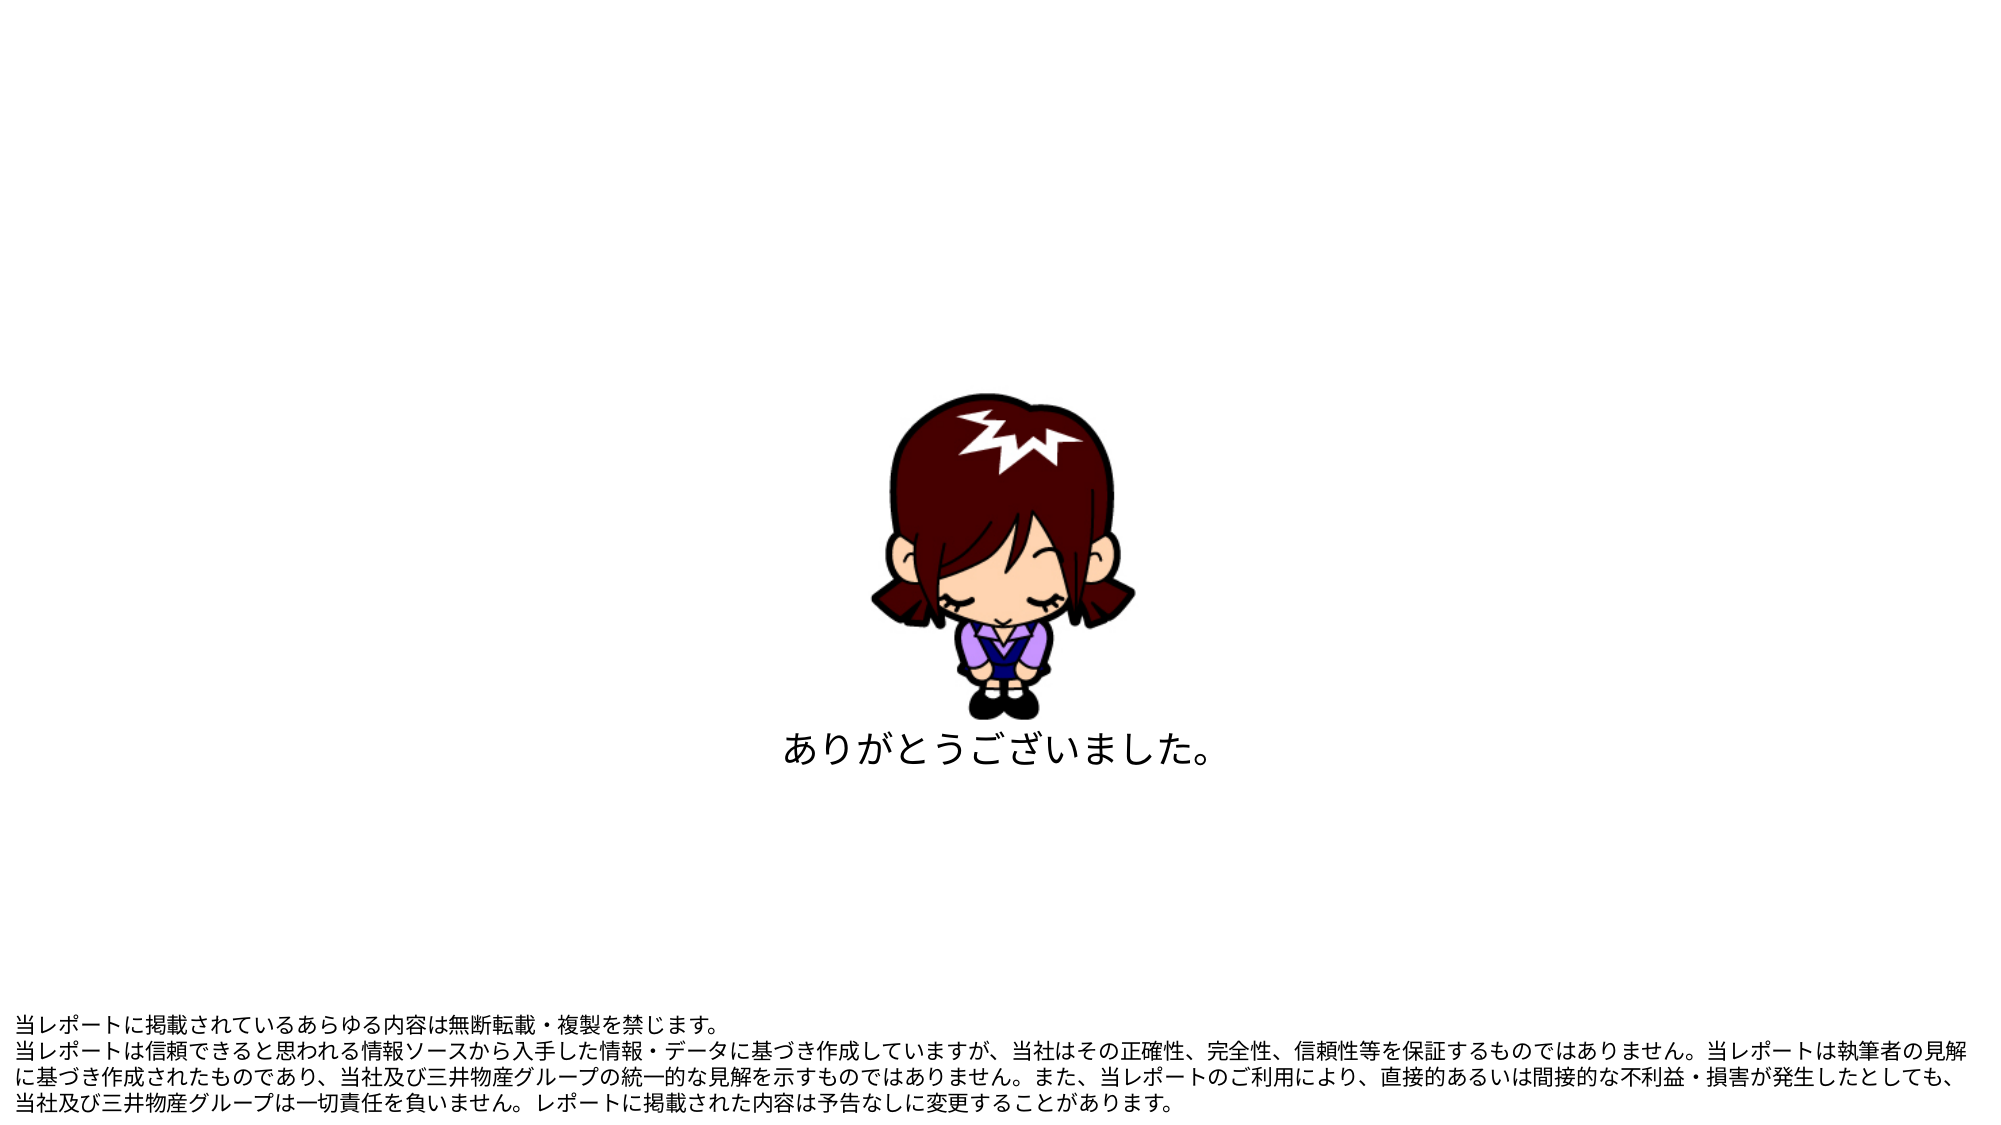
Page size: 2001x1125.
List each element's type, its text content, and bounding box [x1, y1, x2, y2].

text_box 当レポートに掲載されているあらゆる内容は無断転載・複製を禁じます。 当レポートは信頼できると思われる情報ソースから入手した情報・データに基づき作成していますが、当社はその正確性、完全性、信頼性等を保証するものではありません。当レポートは執筆者の見解に基づき作成されたものであり、当社及び三井物産グループの統一的な見解を示すものではありません。また、当レポートのご利用により、直接的あるいは間接的な不利益・損害が発生したとしても、当社及び三井物産グループは一切責任を負いません。レポートに掲載された内容は予告なしに変更することがあります。 [0, 1003, 2000, 1124]
text_box ありがとうございました。 [738, 718, 1274, 779]
picture [803, 353, 1209, 760]
